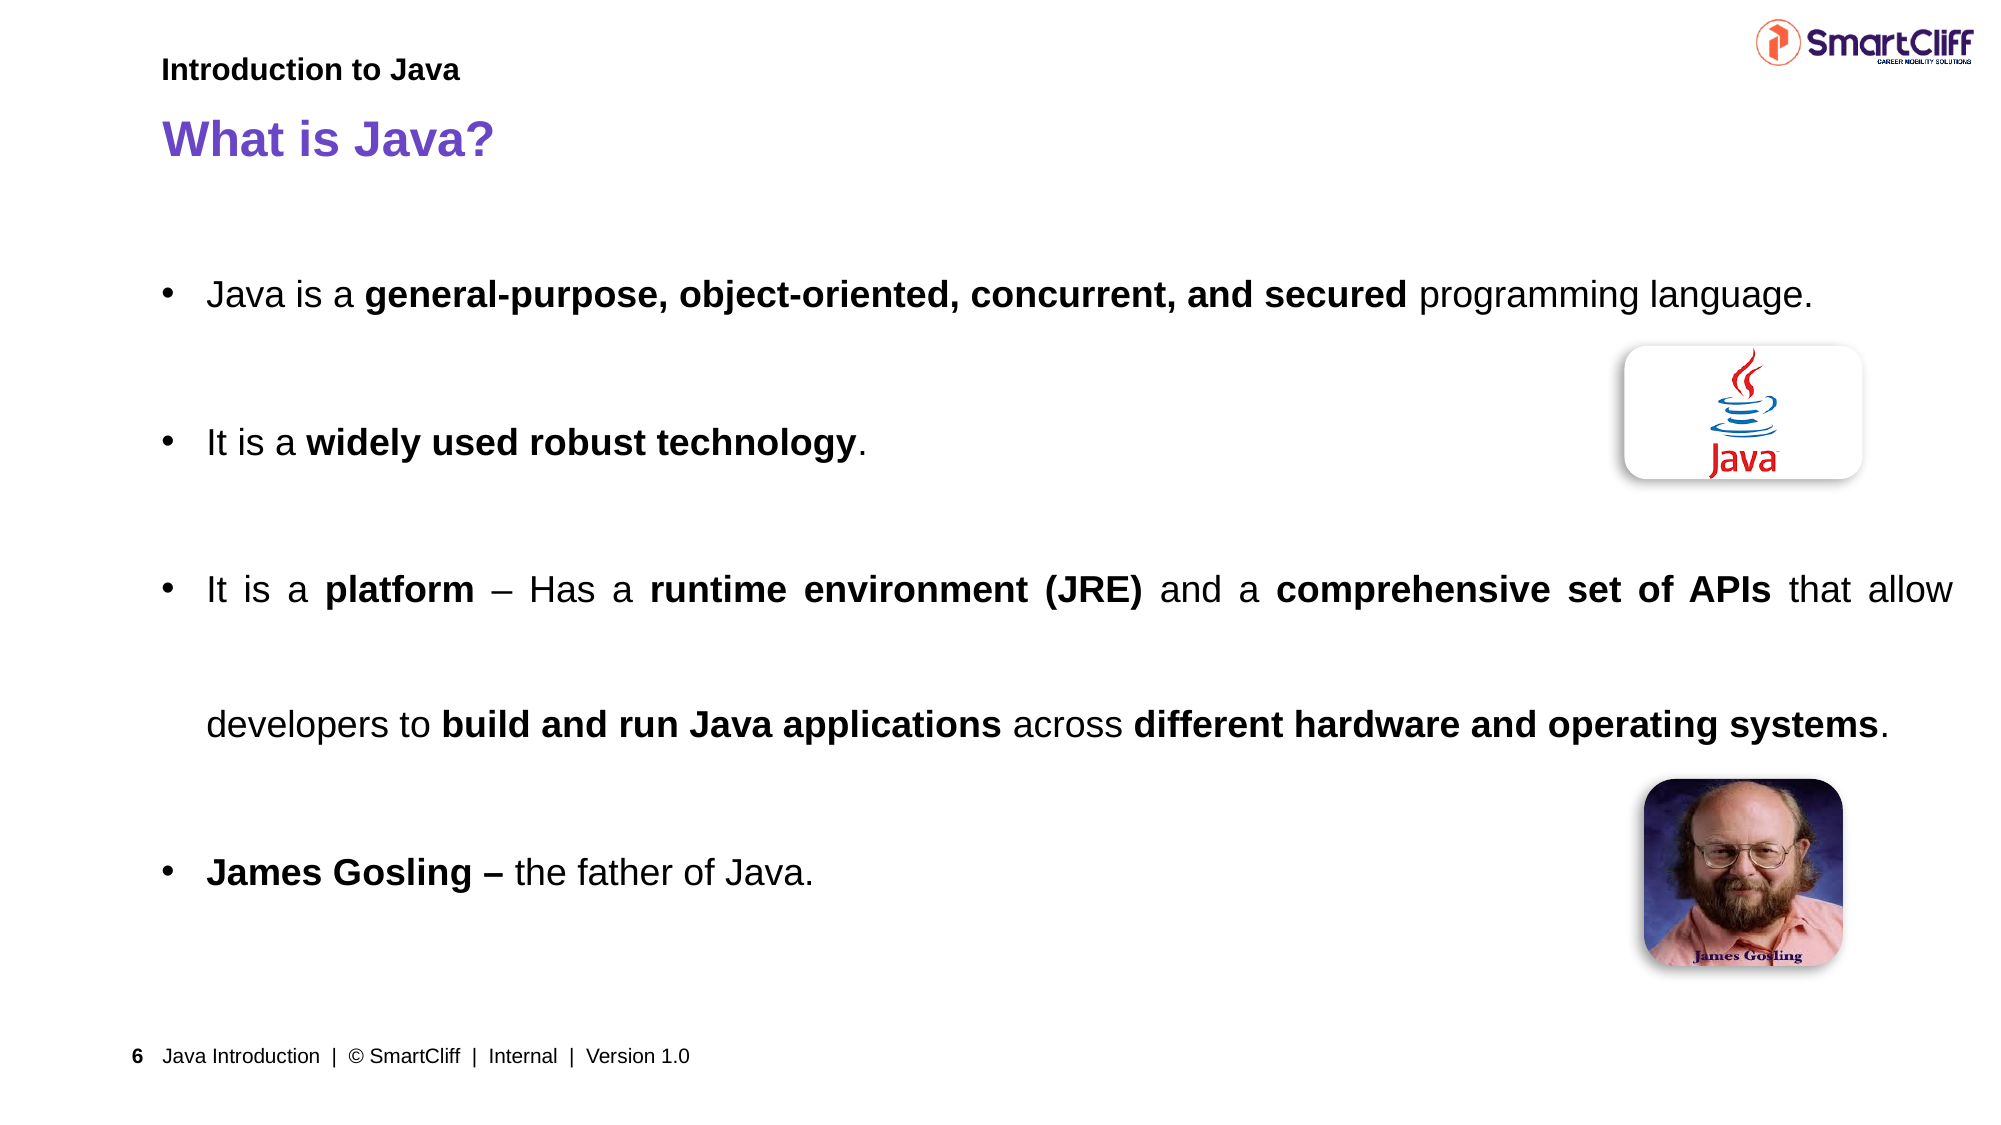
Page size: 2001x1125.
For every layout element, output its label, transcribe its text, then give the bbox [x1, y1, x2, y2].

picture [1644, 778, 1843, 966]
slide_number 89 [1633, 790, 1644, 962]
picture [1624, 345, 1863, 480]
footer Java Introduction | © SmartCliff | Internal | Version 1.0 [162, 1032, 1567, 1079]
slide_number 6 [63, 1032, 162, 1079]
title What is Java? [162, 105, 1954, 169]
list Java is a general-purpose, object-oriented, concurrent, and secured programming language. It is a widely used robust technology. It is a platform – Has a runtime environment (JRE) and a comprehensive set of APIs that allow developers to build and run Java applications across different hardware and operating systems. James Gosling – the father of Java. [161, 180, 1953, 962]
picture [1750, 13, 1980, 73]
list Introduction to Java [161, 48, 1953, 110]
slide_number 89 [1613, 352, 1852, 488]
